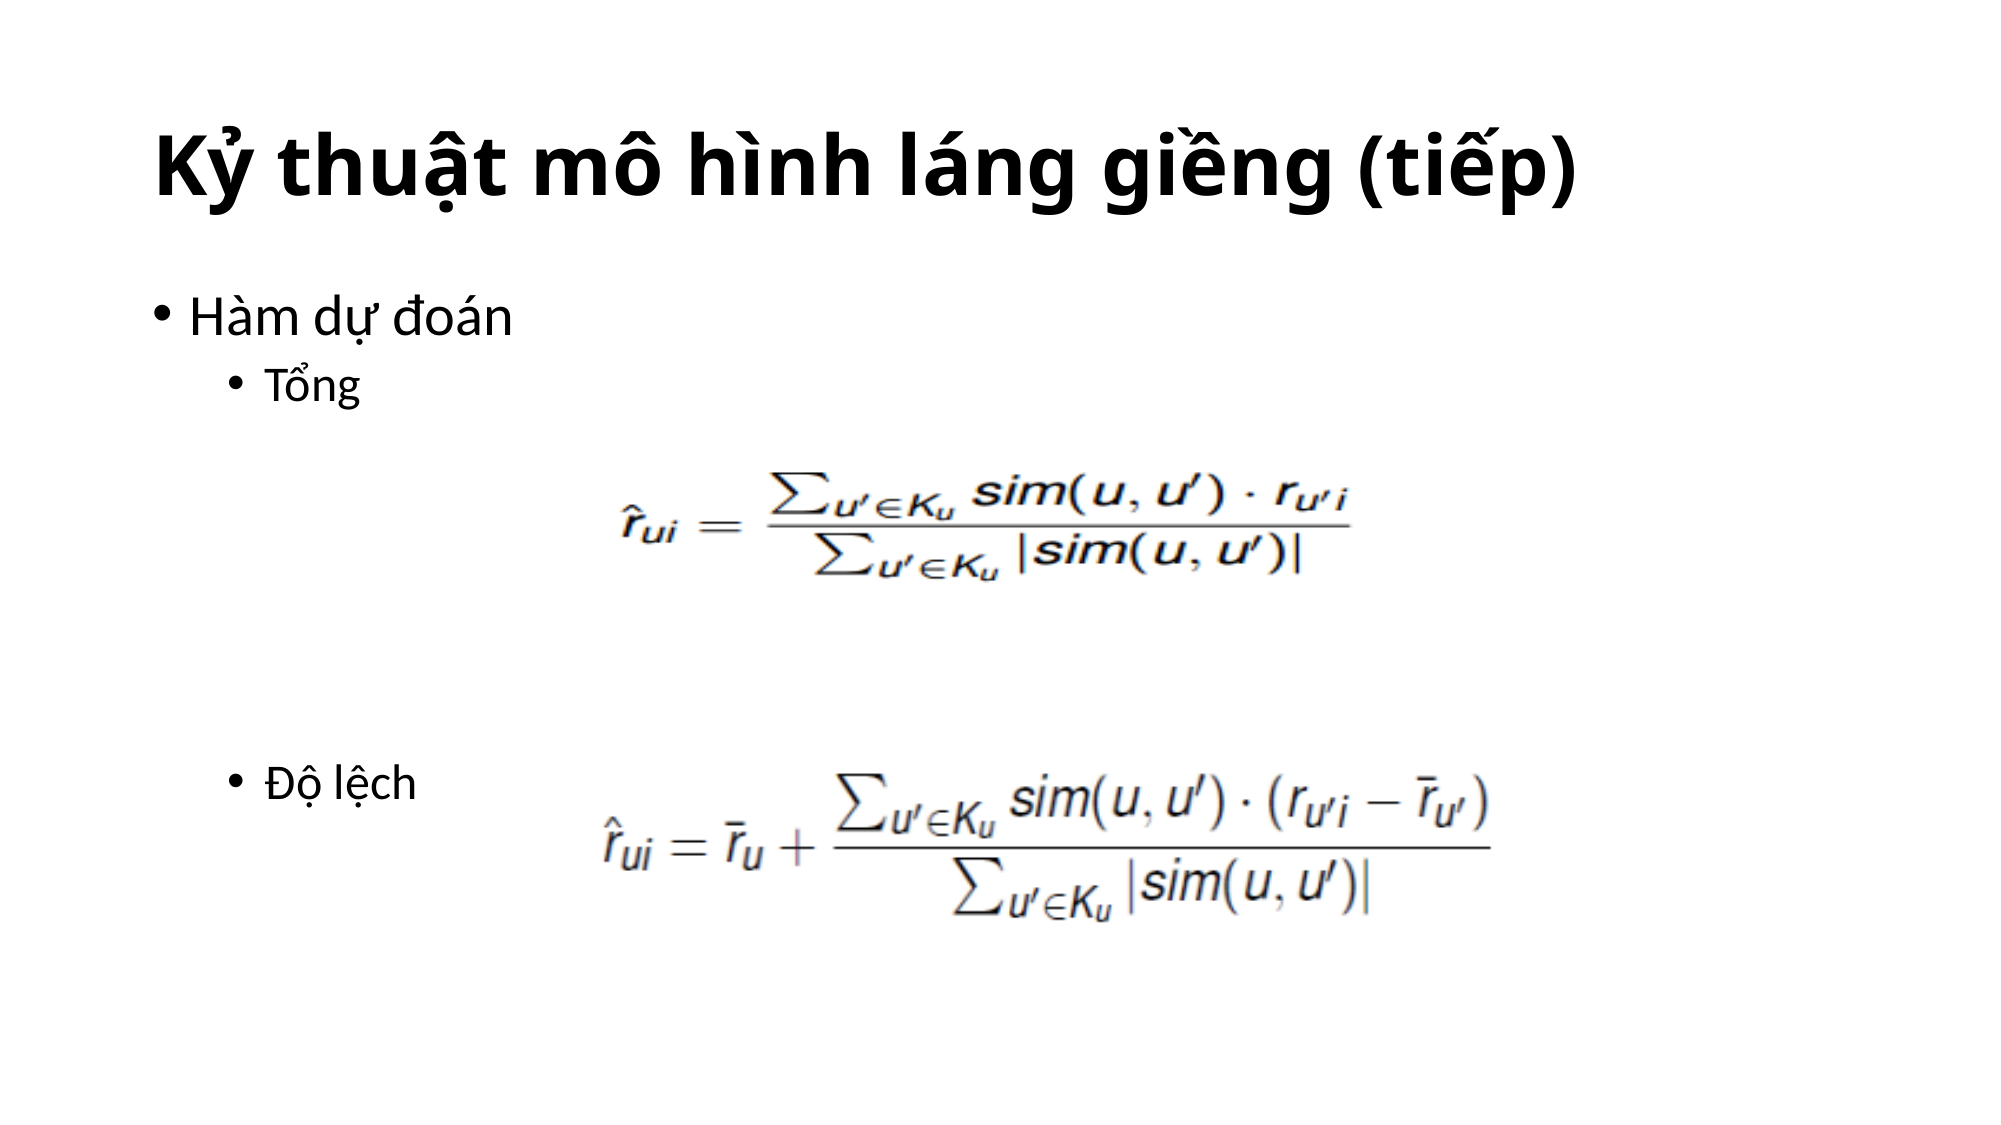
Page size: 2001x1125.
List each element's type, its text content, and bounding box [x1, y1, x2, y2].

list Hàm dự đoán Tổng Độ lệch [137, 277, 1863, 1014]
title Kỷ thuật mô hình láng giềng (tiếp) [137, 59, 1863, 277]
picture [613, 435, 1387, 600]
picture [591, 740, 1569, 959]
